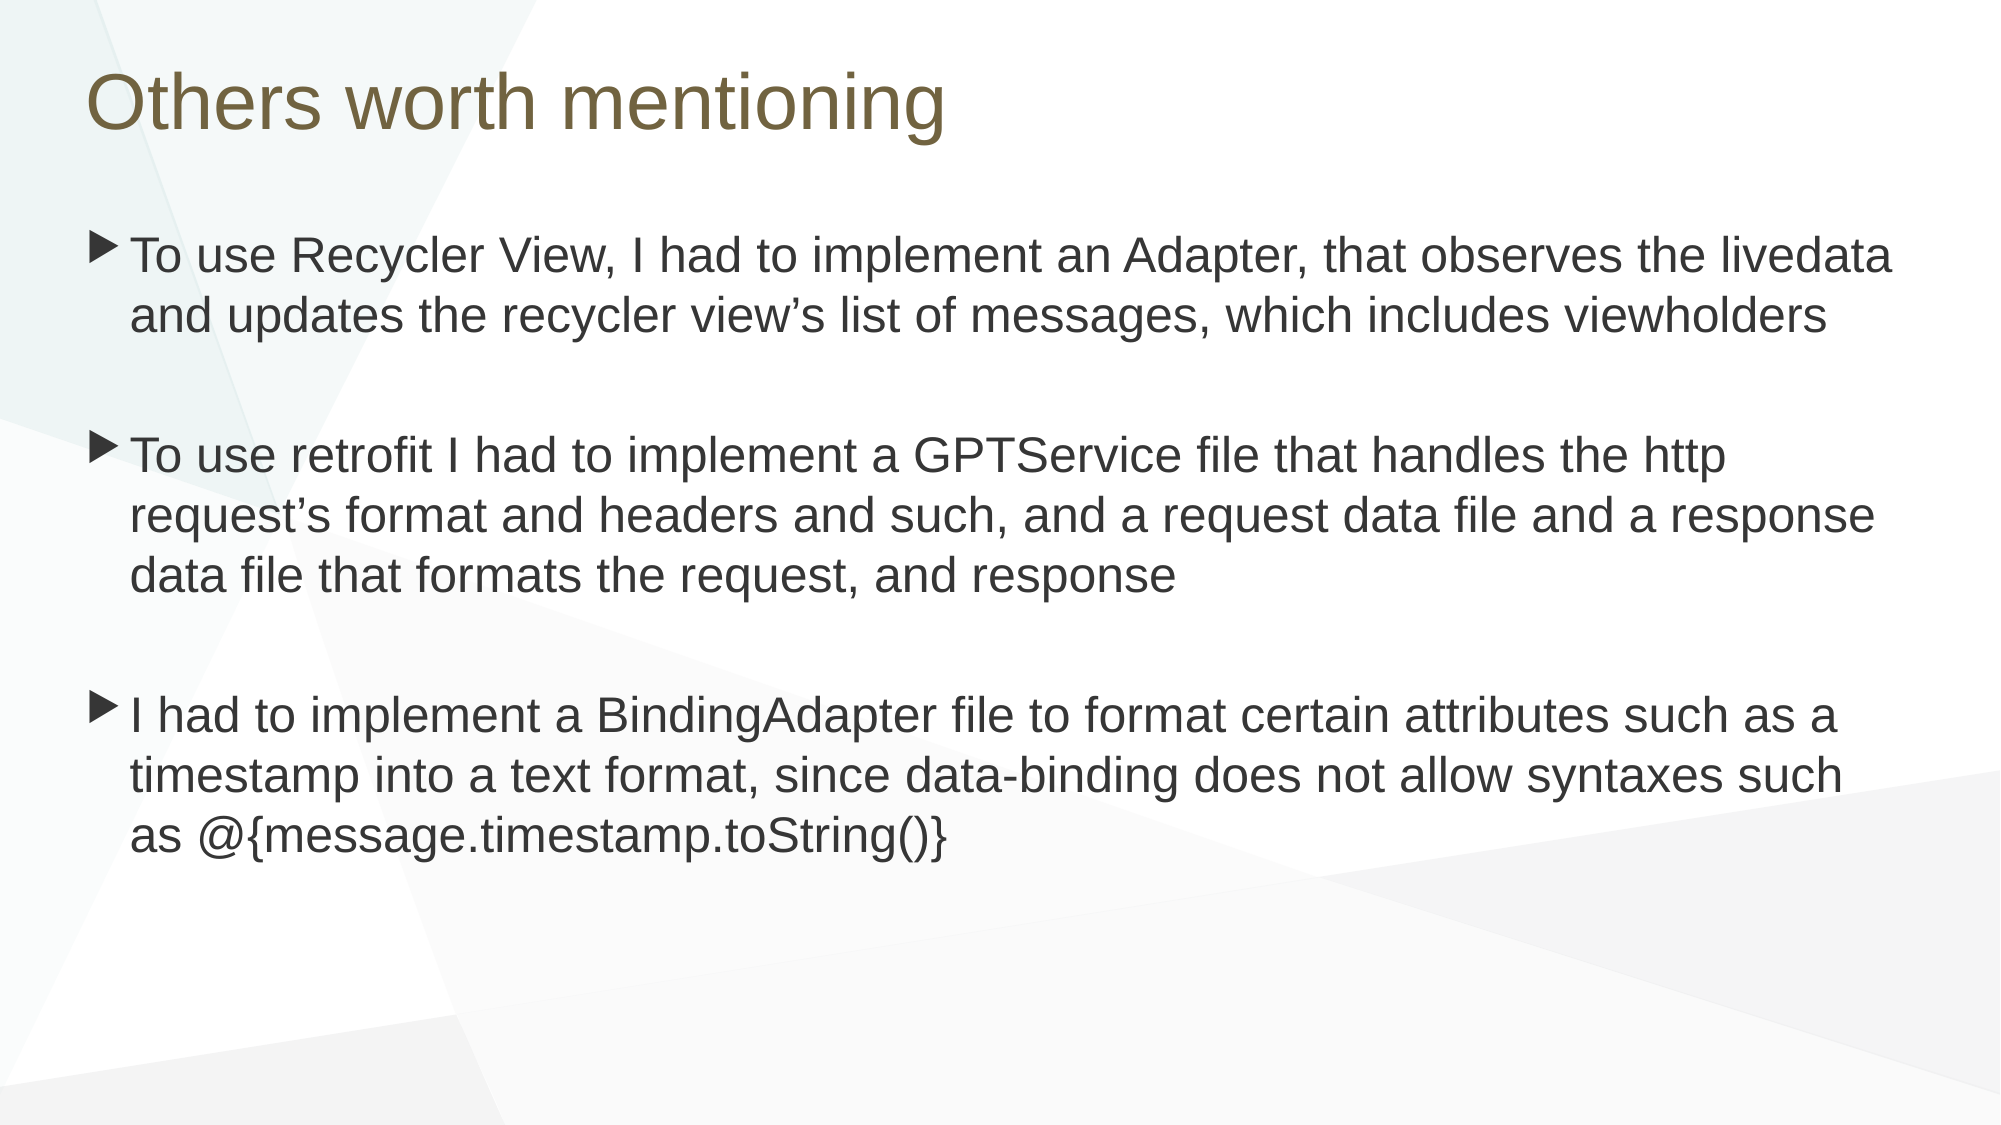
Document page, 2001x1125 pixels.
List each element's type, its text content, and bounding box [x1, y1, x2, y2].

title Others worth mentioning [70, 20, 1925, 175]
list To use Recycler View, I had to implement an Adapter, that observes the livedata and updates the recycler view’s list of messages, which includes viewholders To use retrofit I had to implement a GPTService file that handles the http request’s format and headers and such, and a request data file and a response data file that formats the request, and response I had to implement a BindingAdapter file to format certain attributes such as a timestamp into a text format, since data-binding does not allow syntaxes such as @{message.timestamp.toString()} [70, 214, 1925, 1029]
